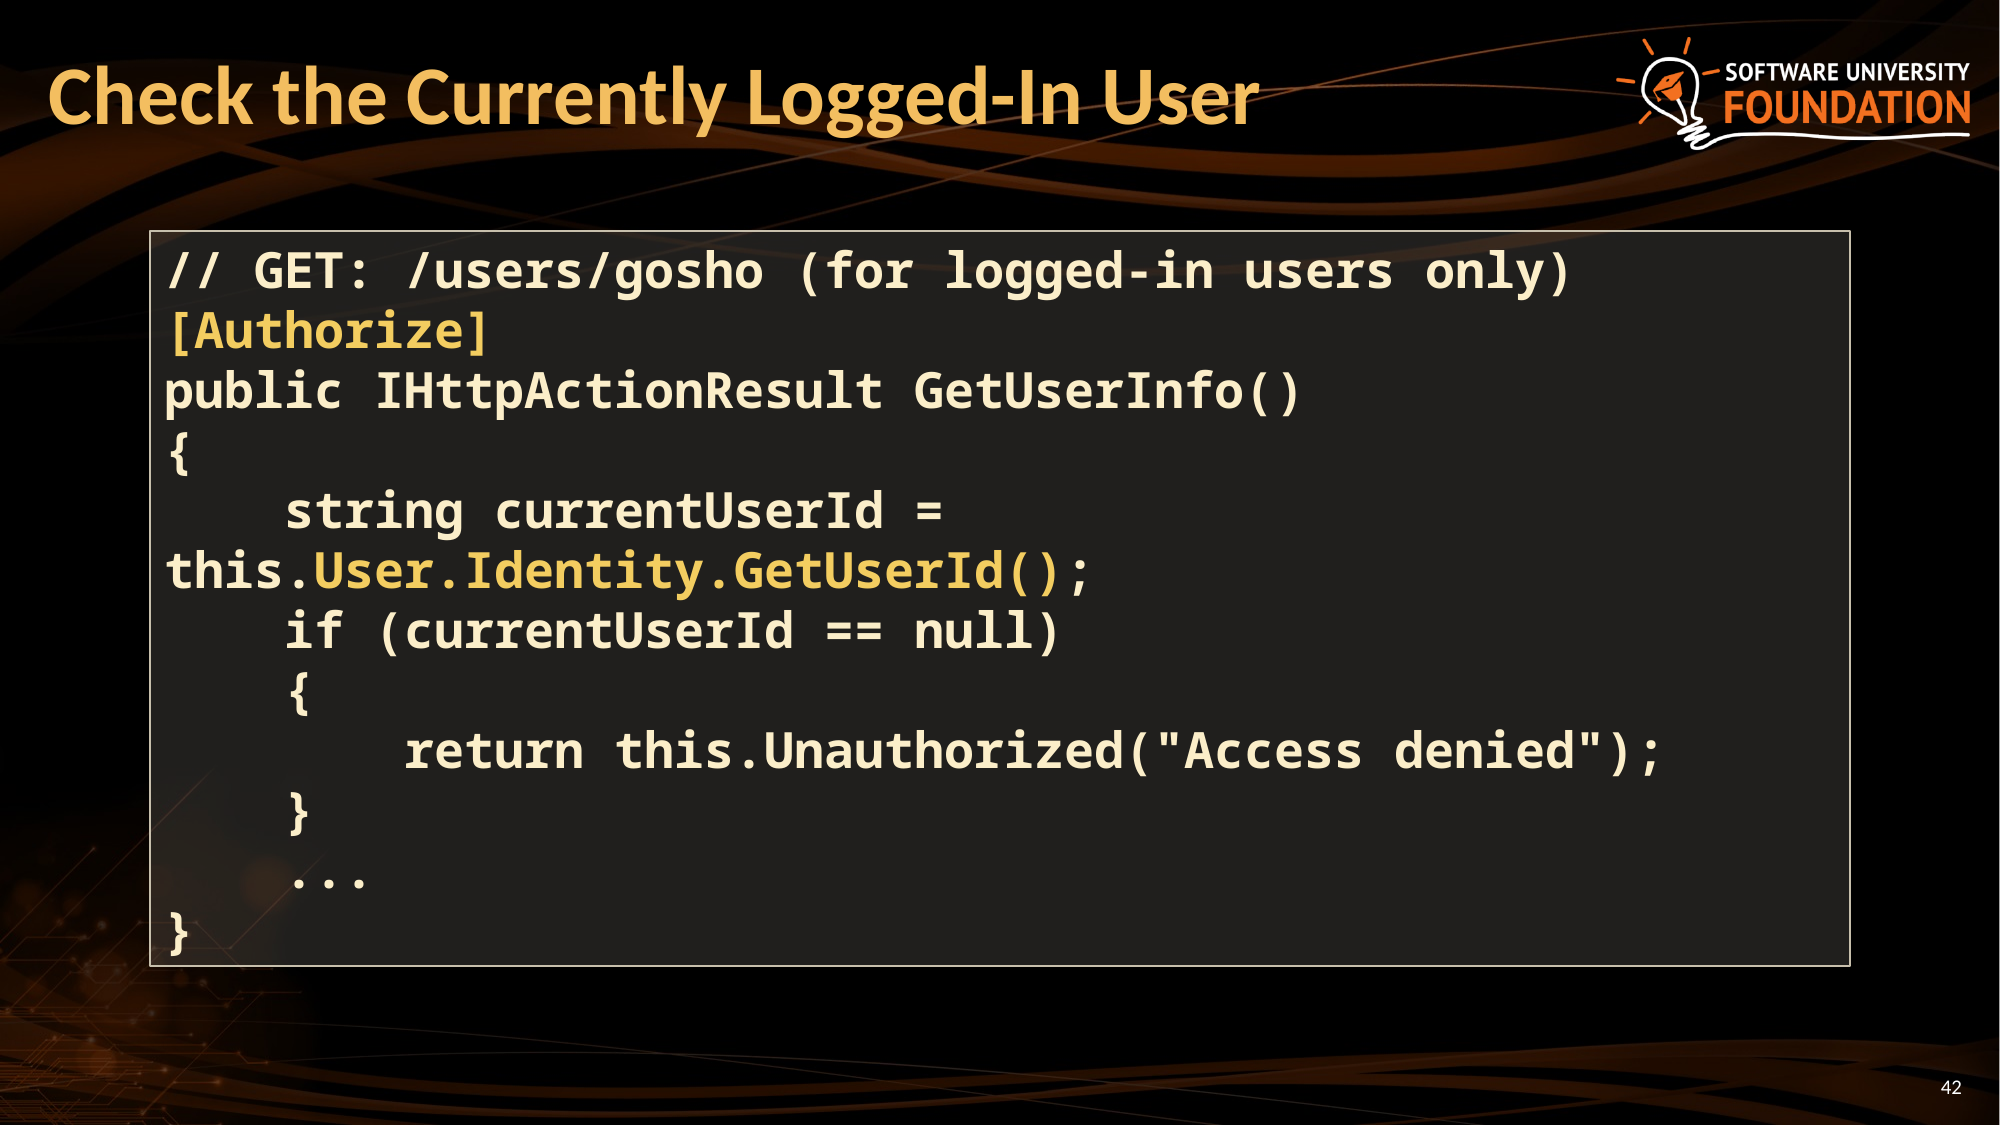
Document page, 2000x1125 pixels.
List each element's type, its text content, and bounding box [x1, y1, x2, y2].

title Check the Currently Logged-In User [30, 6, 1602, 189]
picture [0, 0, 2000, 1125]
text_box // GET: /users/gosho (for logged-in users only) [Authorize] public IHttpActionResult GetUserInfo() { string currentUserId = this.User.Identity.GetUserId(); if (currentUserId == null) { return this.Unauthorized("Access denied"); } ... } [149, 230, 1850, 966]
slide_number 42 [1897, 1070, 1968, 1103]
